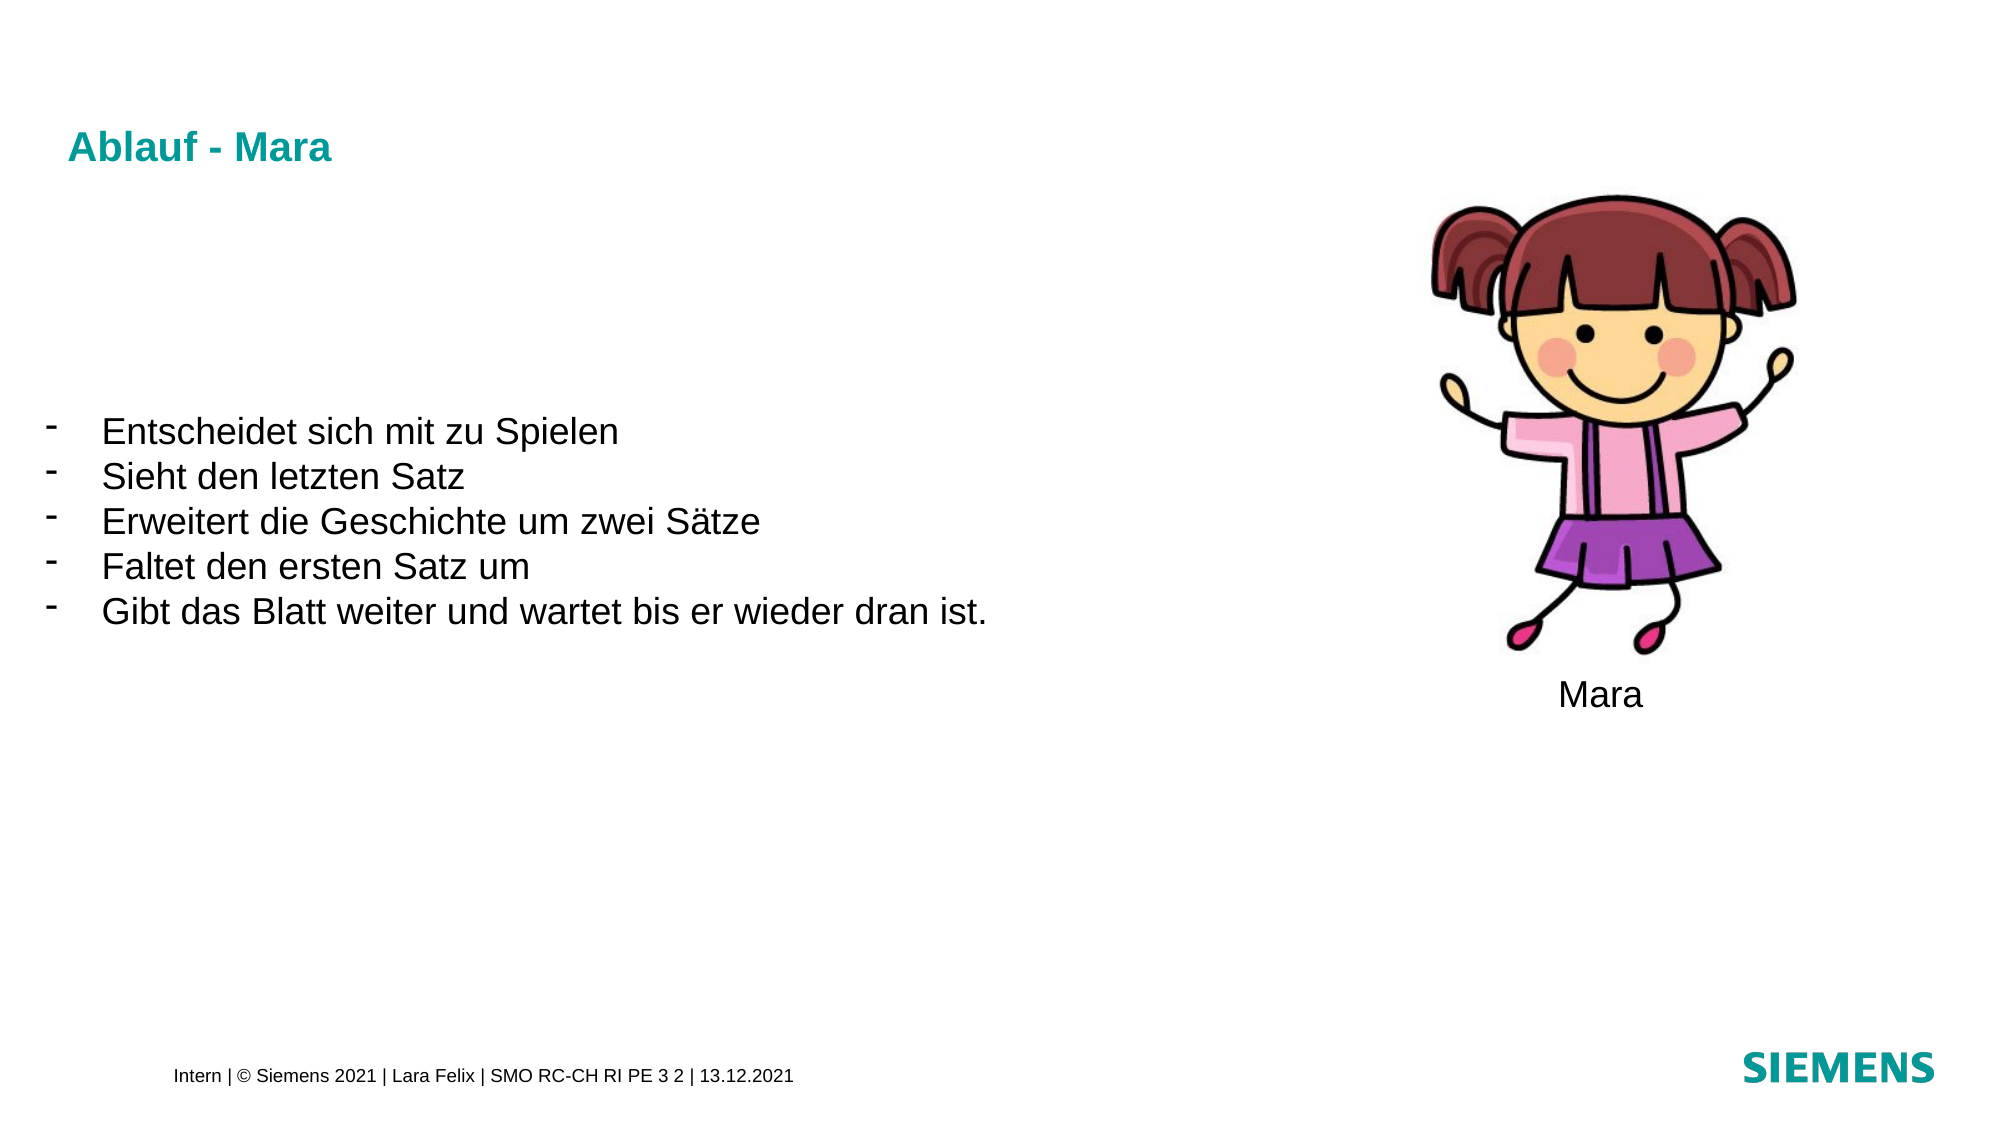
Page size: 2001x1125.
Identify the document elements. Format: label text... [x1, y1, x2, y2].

picture [1744, 1052, 1934, 1083]
footer Intern | © Siemens 2021 | Lara Felix | SMO RC-CH RI PE 3 2 | 13.12.2021 [173, 1035, 1686, 1125]
picture [1341, 151, 1891, 671]
text_box Mara [1558, 671, 1708, 716]
title Ablauf - Mara [67, 78, 1036, 173]
text_box Entscheidet sich mit zu Spielen Sieht den letzten Satz Erweitert die Geschichte um zwei Sätze Faltet den ersten Satz um Gibt das Blatt weiter und wartet bis er wieder dran ist. [45, 407, 1000, 633]
